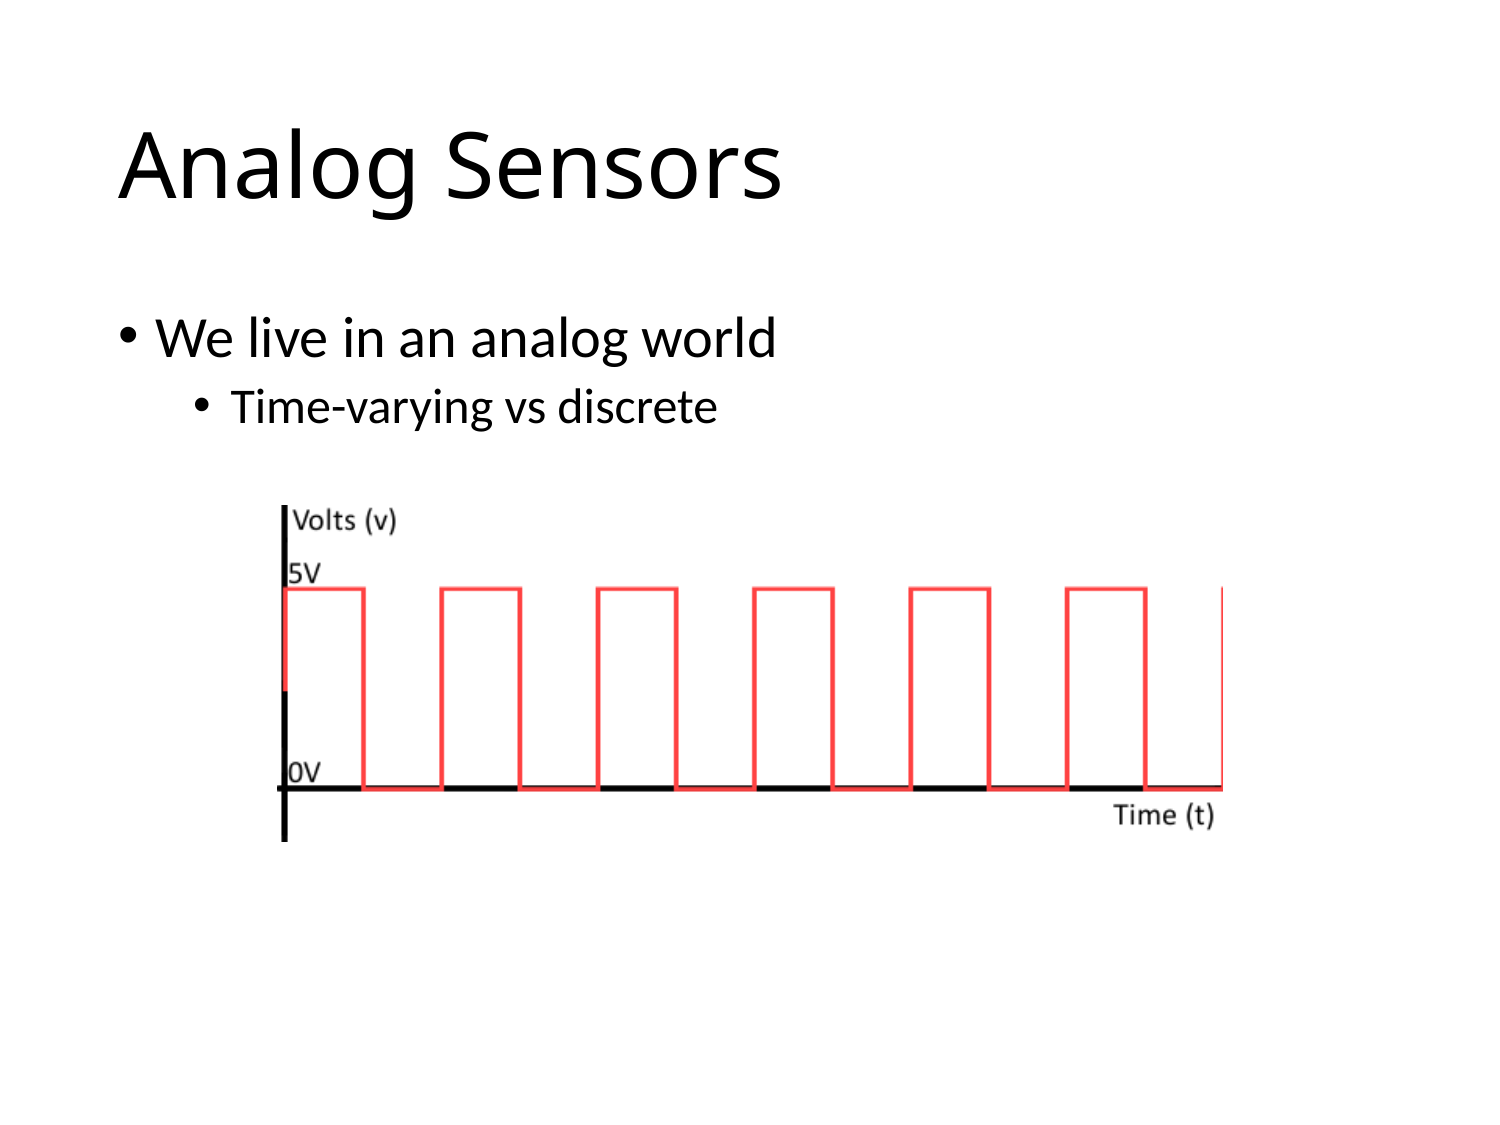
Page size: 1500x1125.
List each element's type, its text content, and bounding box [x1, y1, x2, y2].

list We live in an analog world Time-varying vs discrete [103, 299, 1397, 1014]
title Analog Sensors [103, 59, 1397, 278]
picture [277, 505, 1223, 842]
